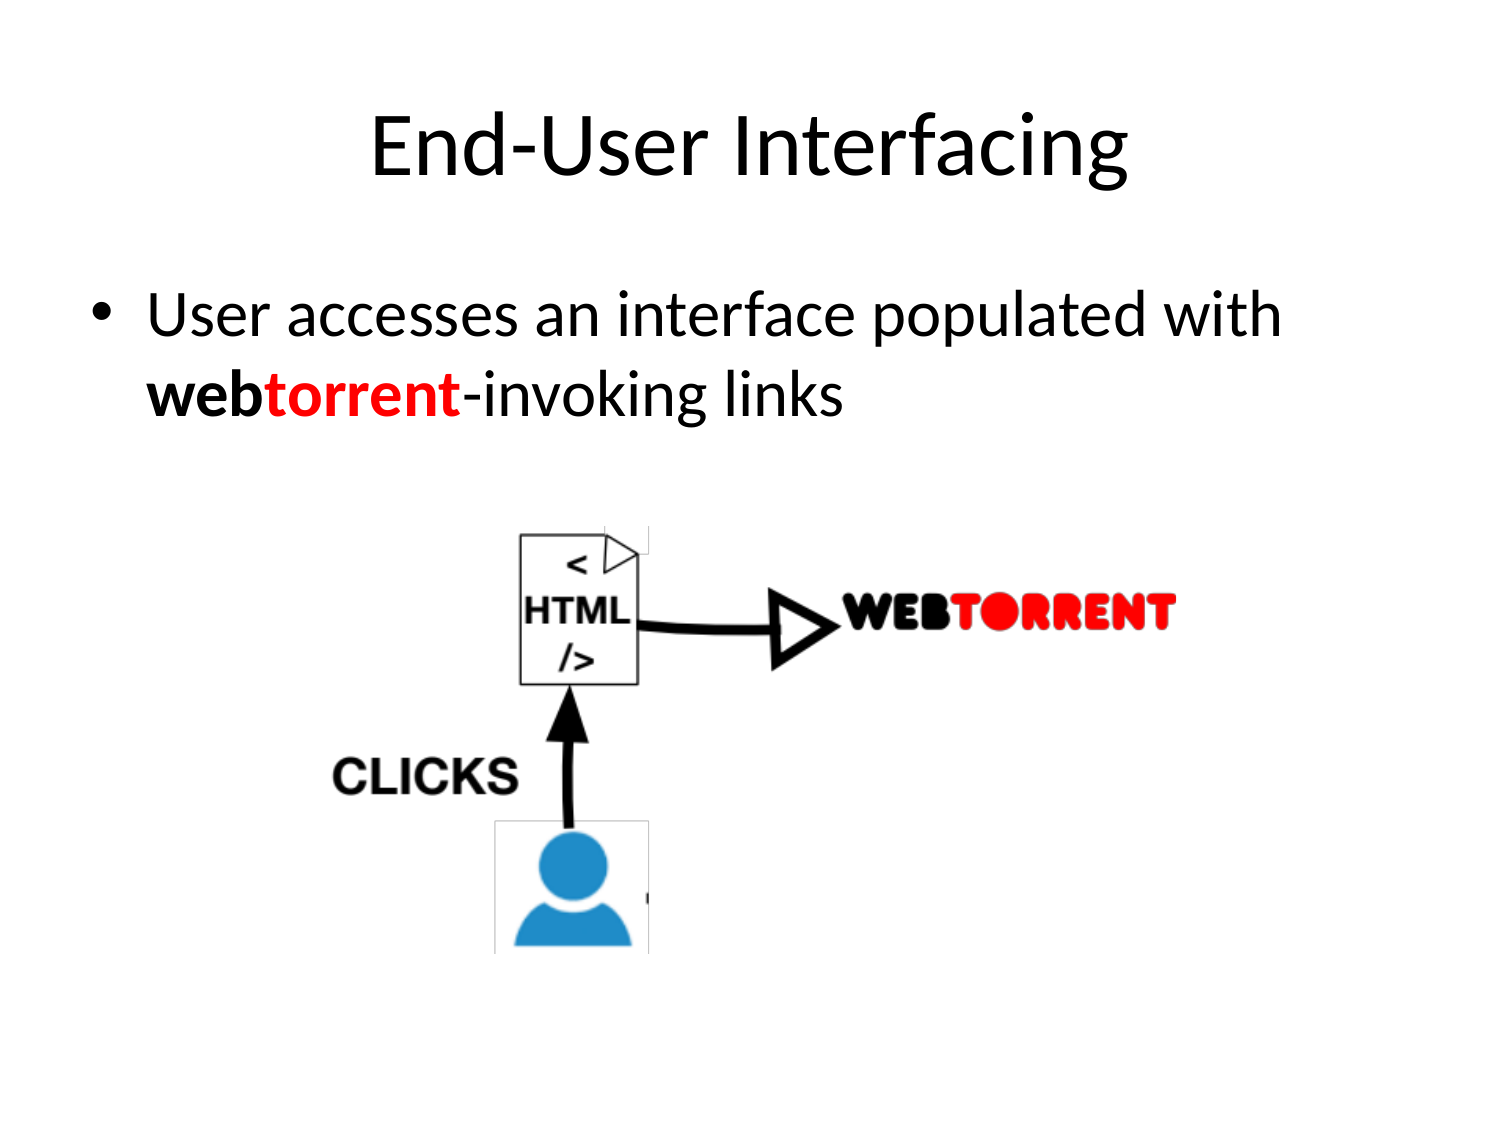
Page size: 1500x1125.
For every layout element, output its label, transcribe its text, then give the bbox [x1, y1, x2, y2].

list User accesses an interface populated with webtorrent-invoking links [75, 262, 1425, 1005]
title End-User Interfacing [75, 45, 1425, 233]
picture [321, 525, 1177, 954]
